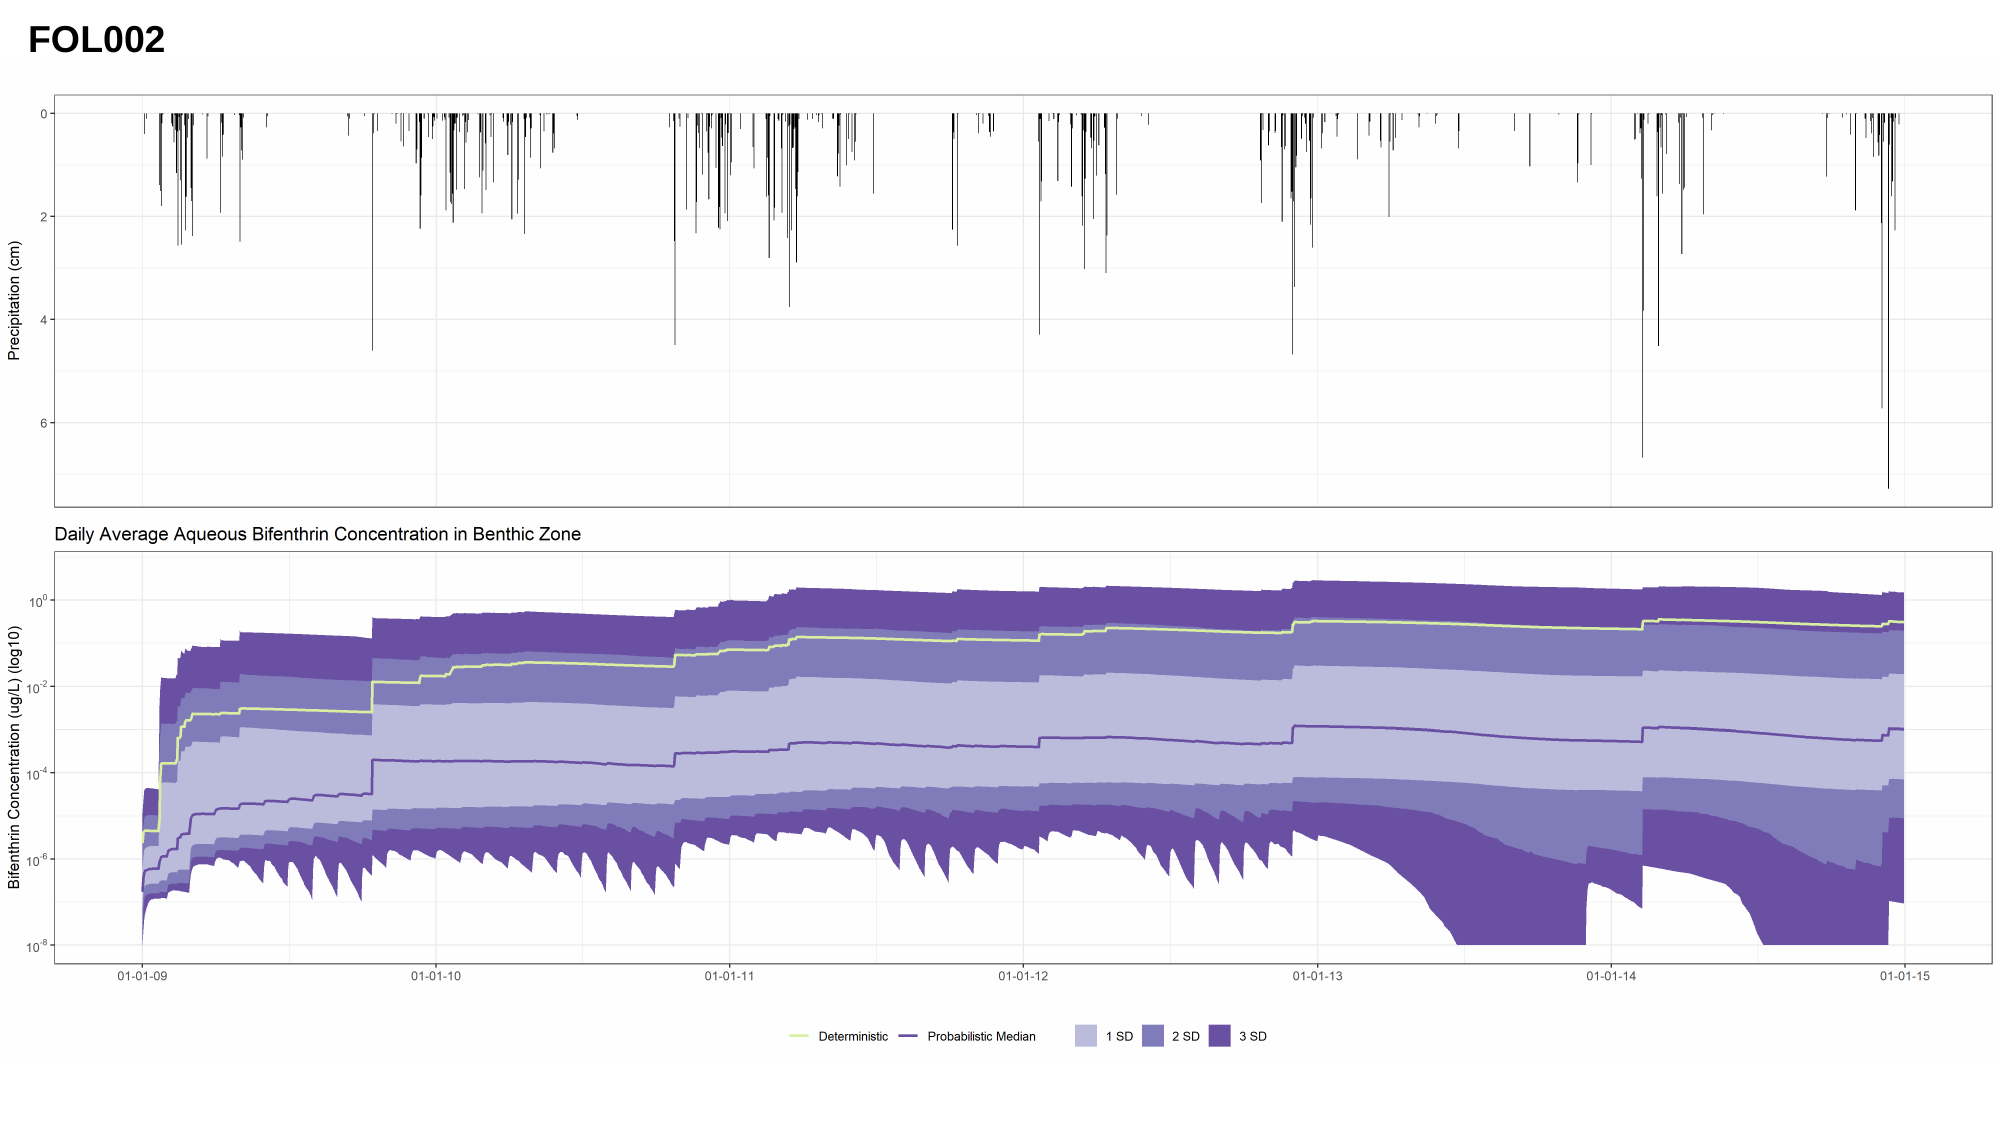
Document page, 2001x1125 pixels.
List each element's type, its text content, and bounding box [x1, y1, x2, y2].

text_box FOL002 [13, 7, 370, 62]
picture [0, 62, 2000, 1063]
